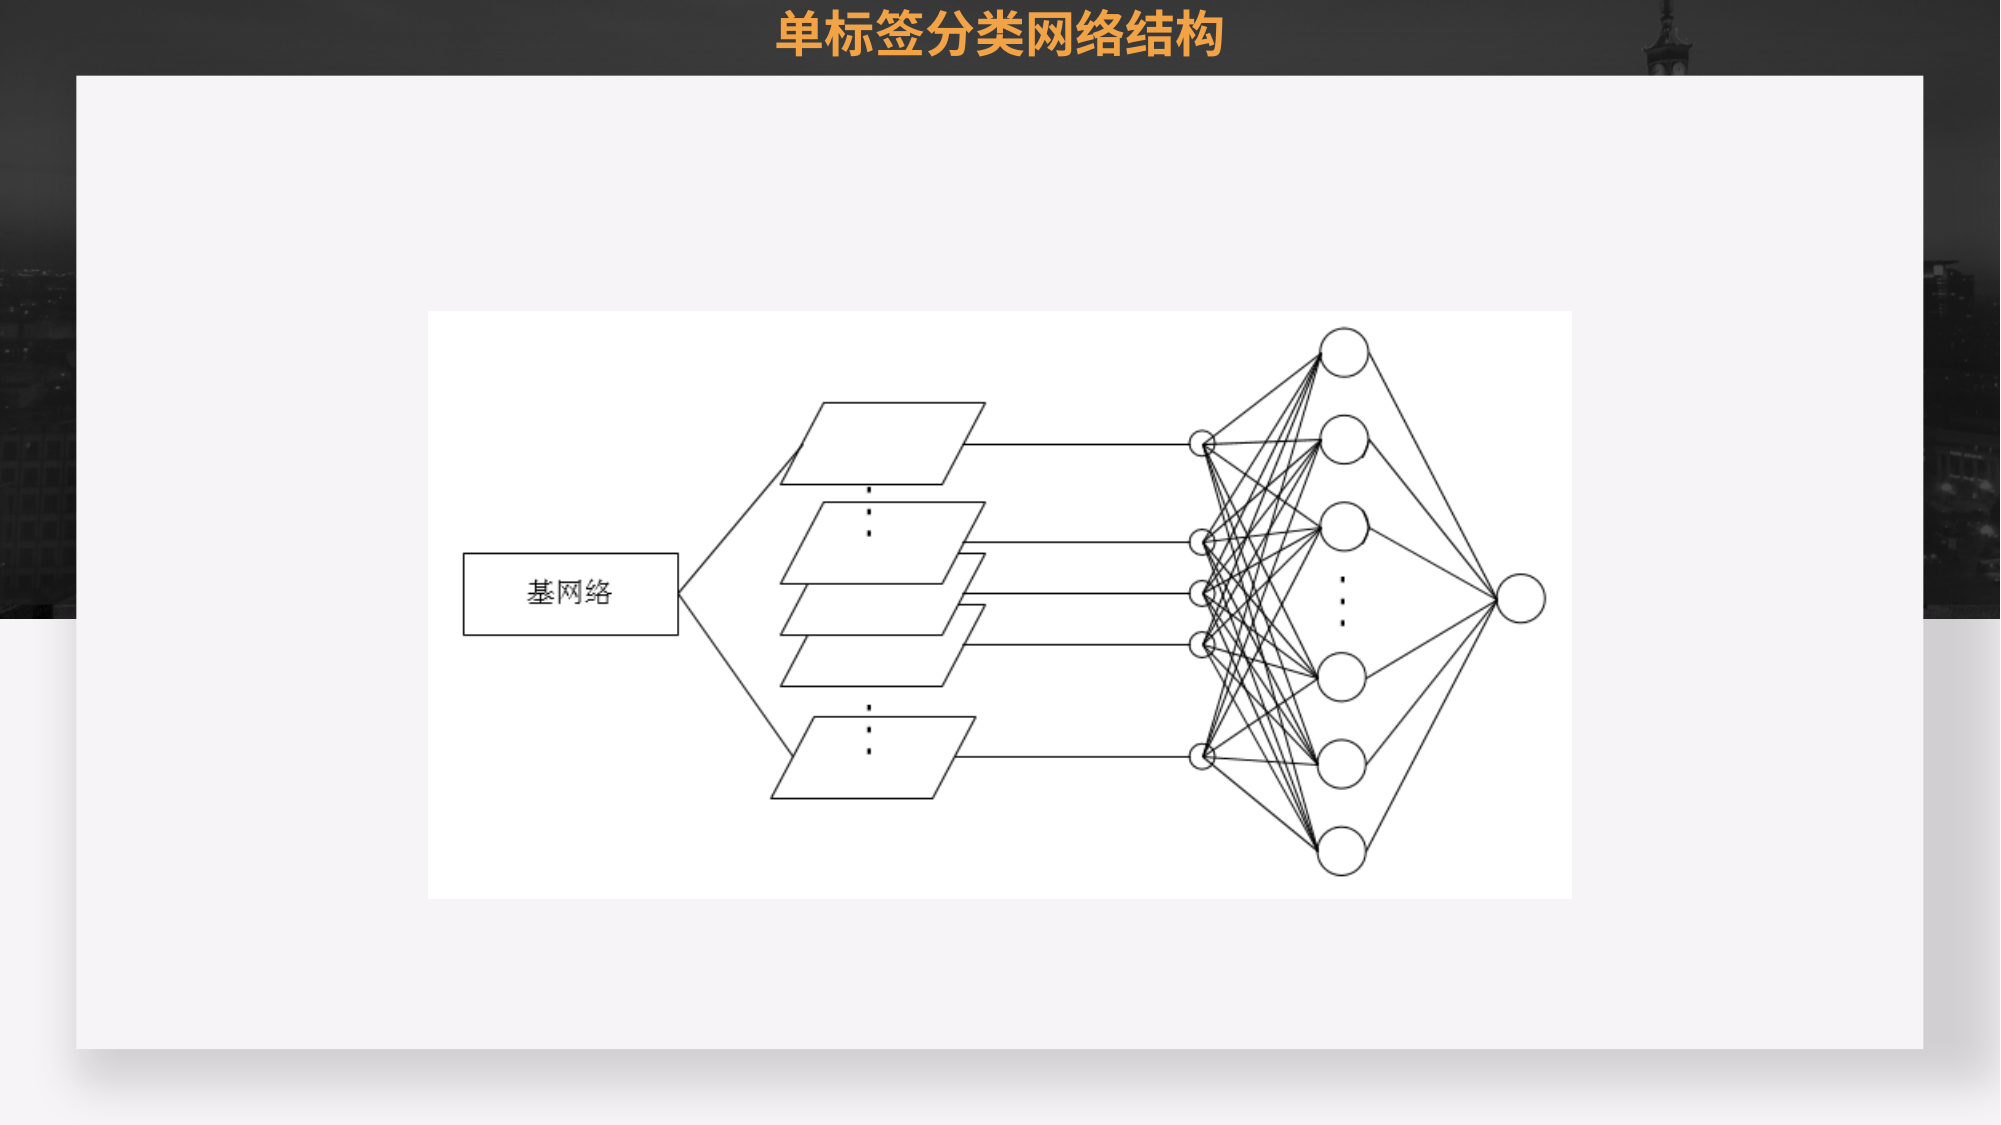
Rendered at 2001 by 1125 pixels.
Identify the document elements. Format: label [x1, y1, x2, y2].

picture [0, 0, 2000, 899]
text_box [75, 619, 1924, 1050]
